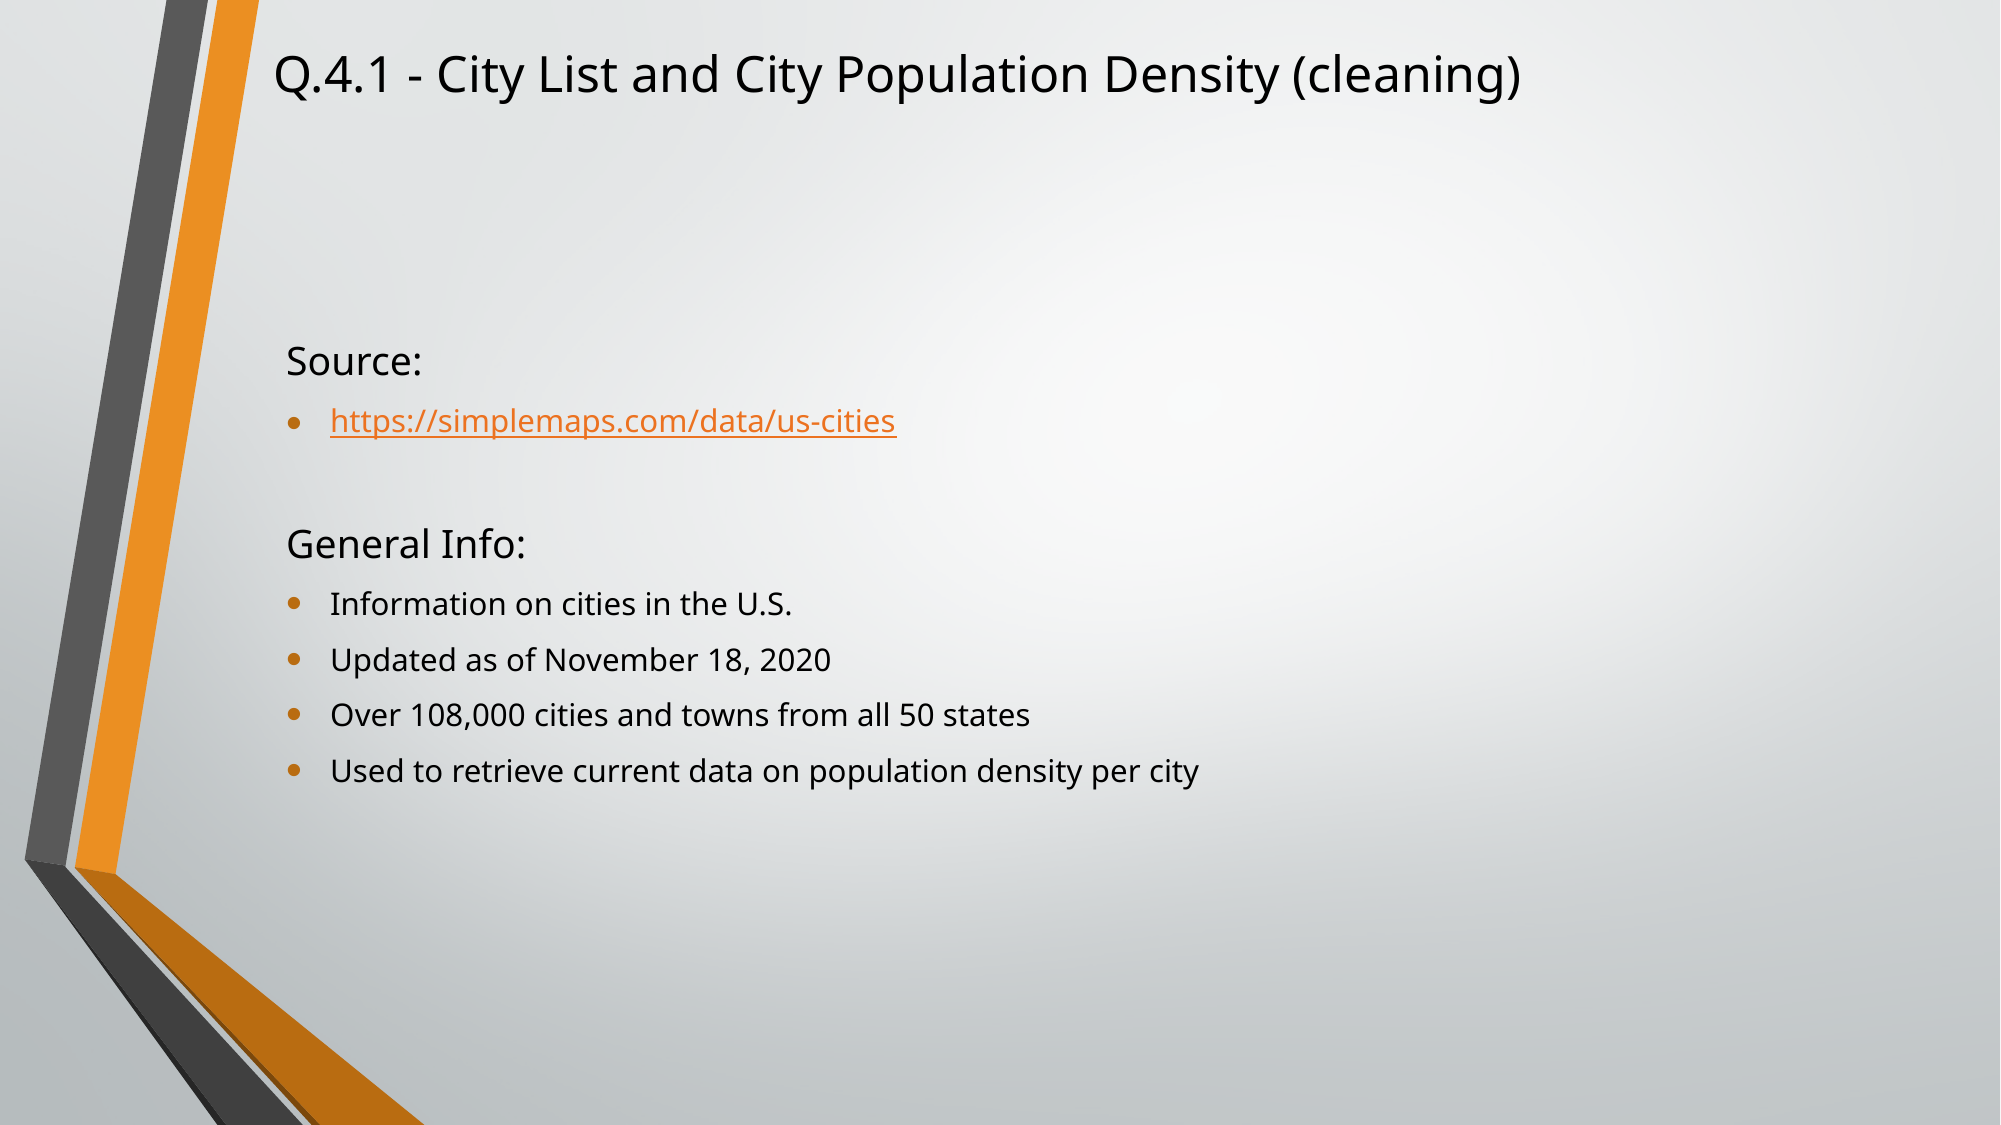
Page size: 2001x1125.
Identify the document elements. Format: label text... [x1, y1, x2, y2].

list Source: https://simplemaps.com/data/us-cities General Info: Information on cities in the U.S. Updated as of November 18, 2020 Over 108,000 cities and towns from all 50 states Used to retrieve current data on population density per city [271, 328, 1666, 797]
title Q.4.1 - City List and City Population Density (cleaning) [258, 26, 1903, 119]
